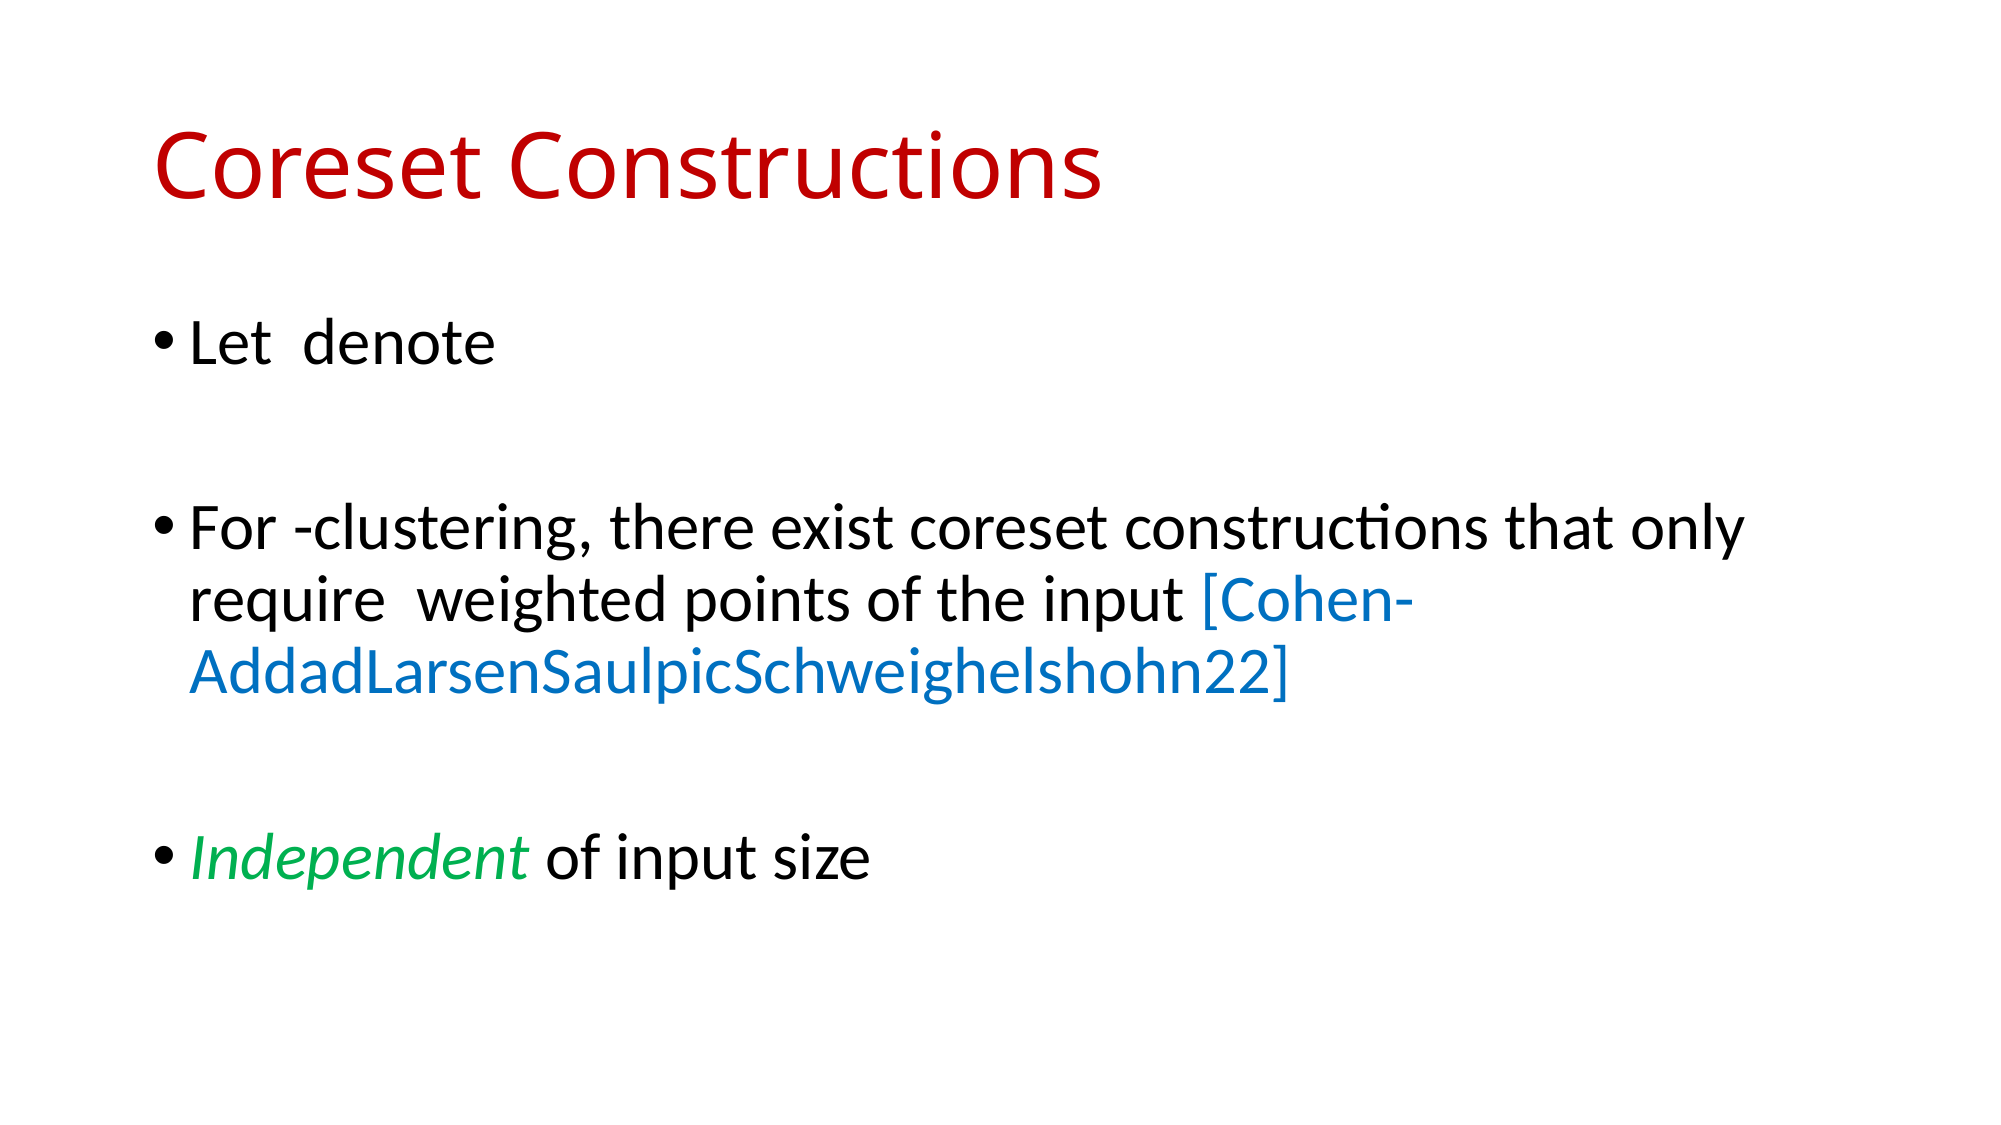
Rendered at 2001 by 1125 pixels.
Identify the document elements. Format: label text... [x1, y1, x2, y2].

title Coreset Constructions [137, 59, 1863, 278]
